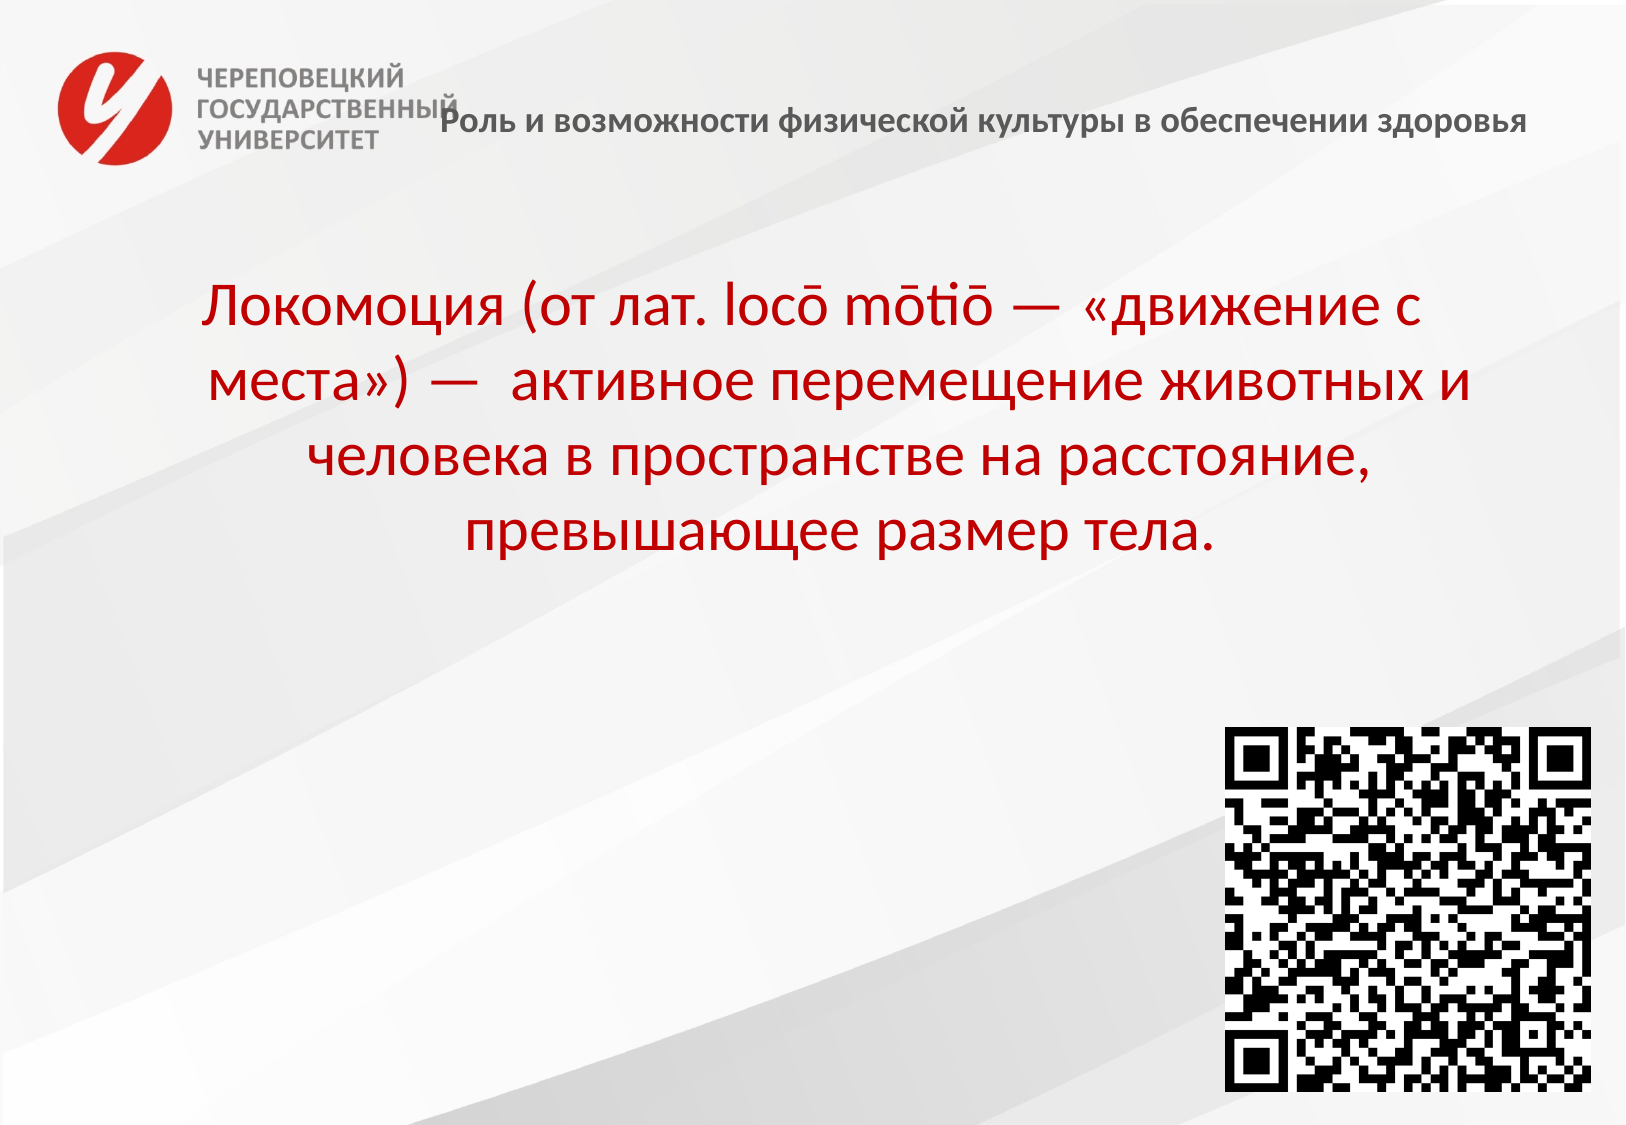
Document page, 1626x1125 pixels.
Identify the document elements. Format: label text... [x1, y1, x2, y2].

picture [0, 0, 1625, 1125]
title Роль и возможности физической культуры в обеспечении здоровья [387, 71, 1544, 165]
list Локомоция (от лат. locō mōtiō — «движение с места») — активное перемещение животных и человека в пространстве на расстояние, превышающее размер тела. [103, 255, 1522, 1050]
